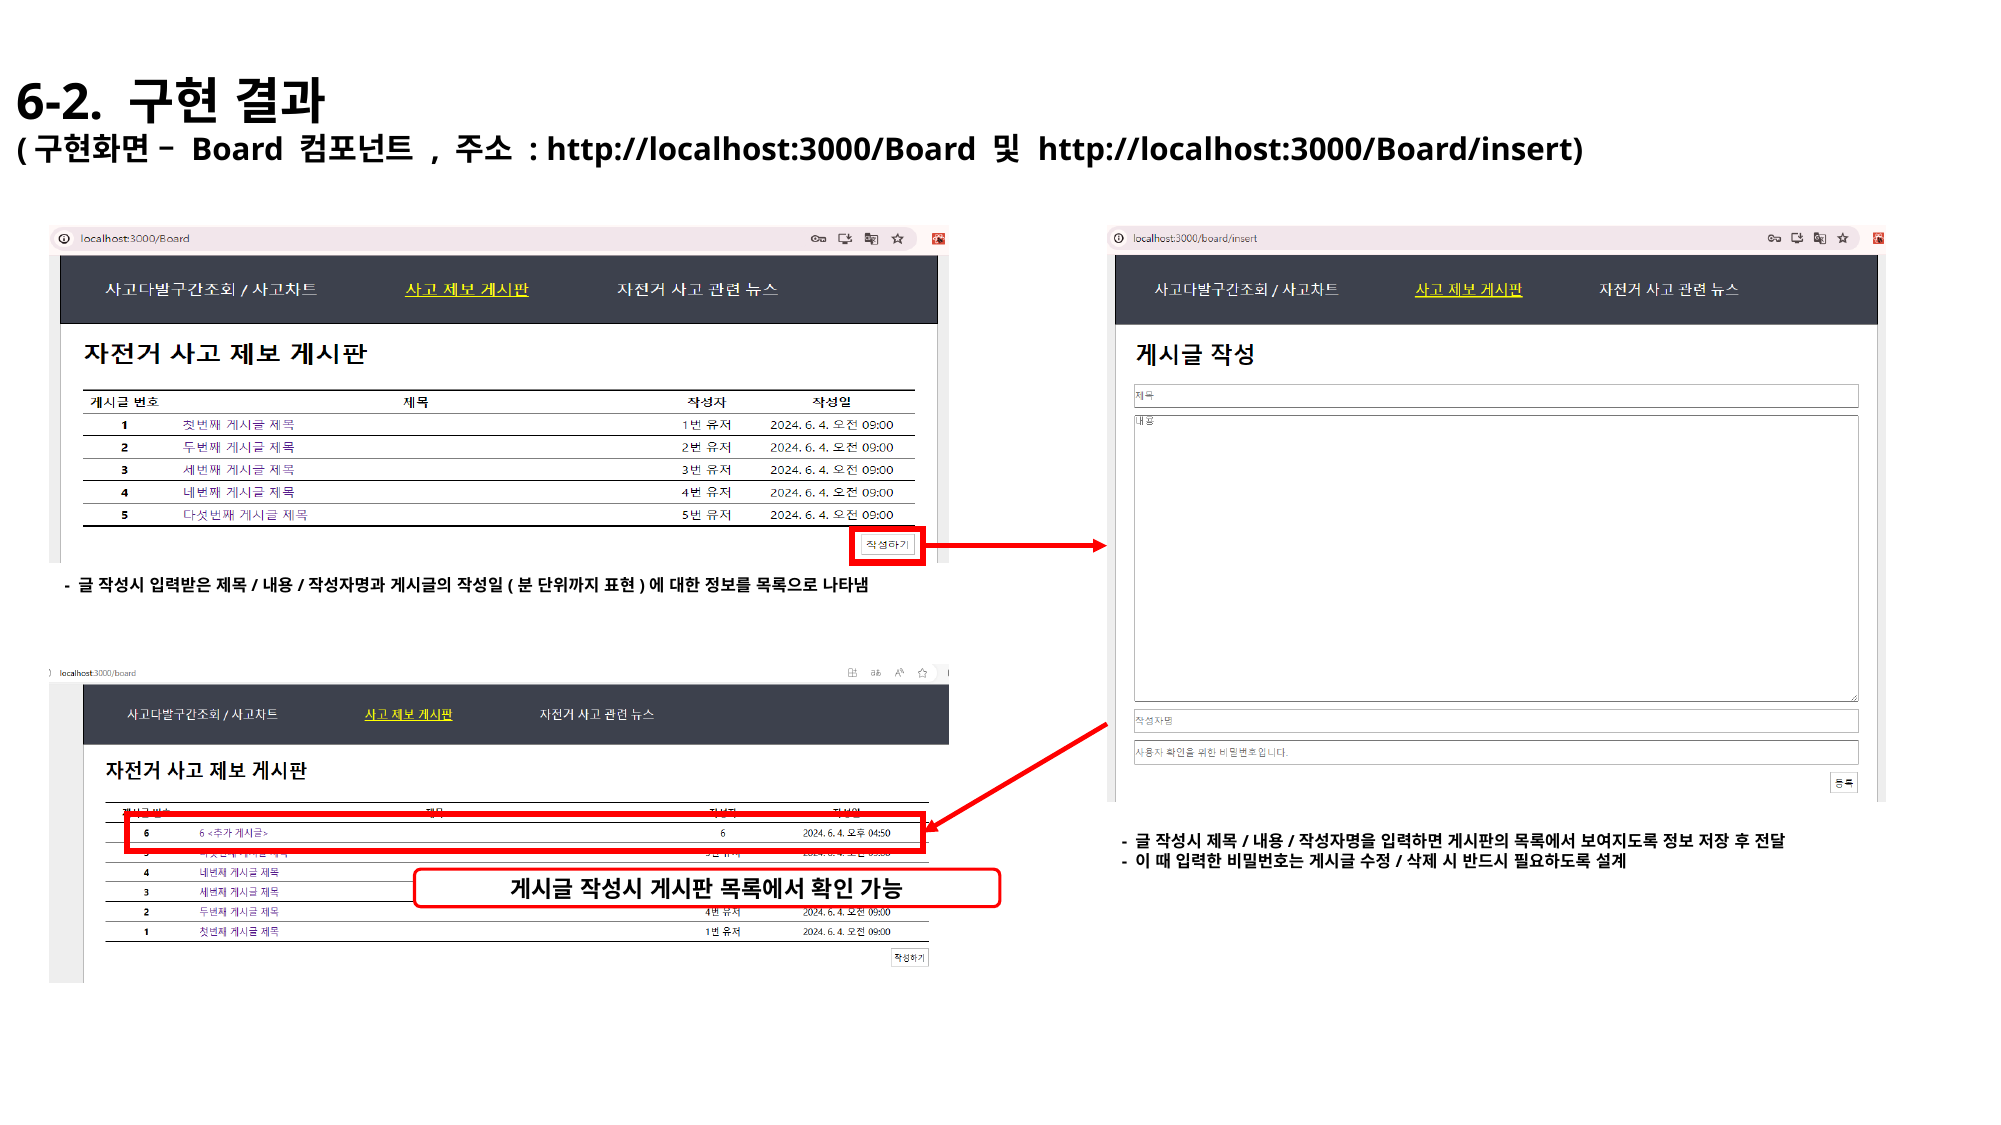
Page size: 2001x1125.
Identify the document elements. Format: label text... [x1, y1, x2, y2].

picture [49, 664, 949, 983]
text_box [923, 723, 1108, 833]
picture [49, 225, 949, 563]
text_box 게시글 작성시 게시판 목록에서 확인 가능 [949, 868, 1001, 908]
text_box - 글 작성시 입력받은 제목/내용/작성자명과 게시글의 작성일(분 단위까지 표현)에 대한 정보를 목록으로 나타냄 [49, 567, 924, 603]
text_box 6-2. 구현 결과 (구현화면 – Board 컴포넌트 , 주소 : http://localhost:3000/Board 및 http://localhost:3000/Board/insert) [2, 62, 1599, 175]
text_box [1107, 225, 1886, 880]
